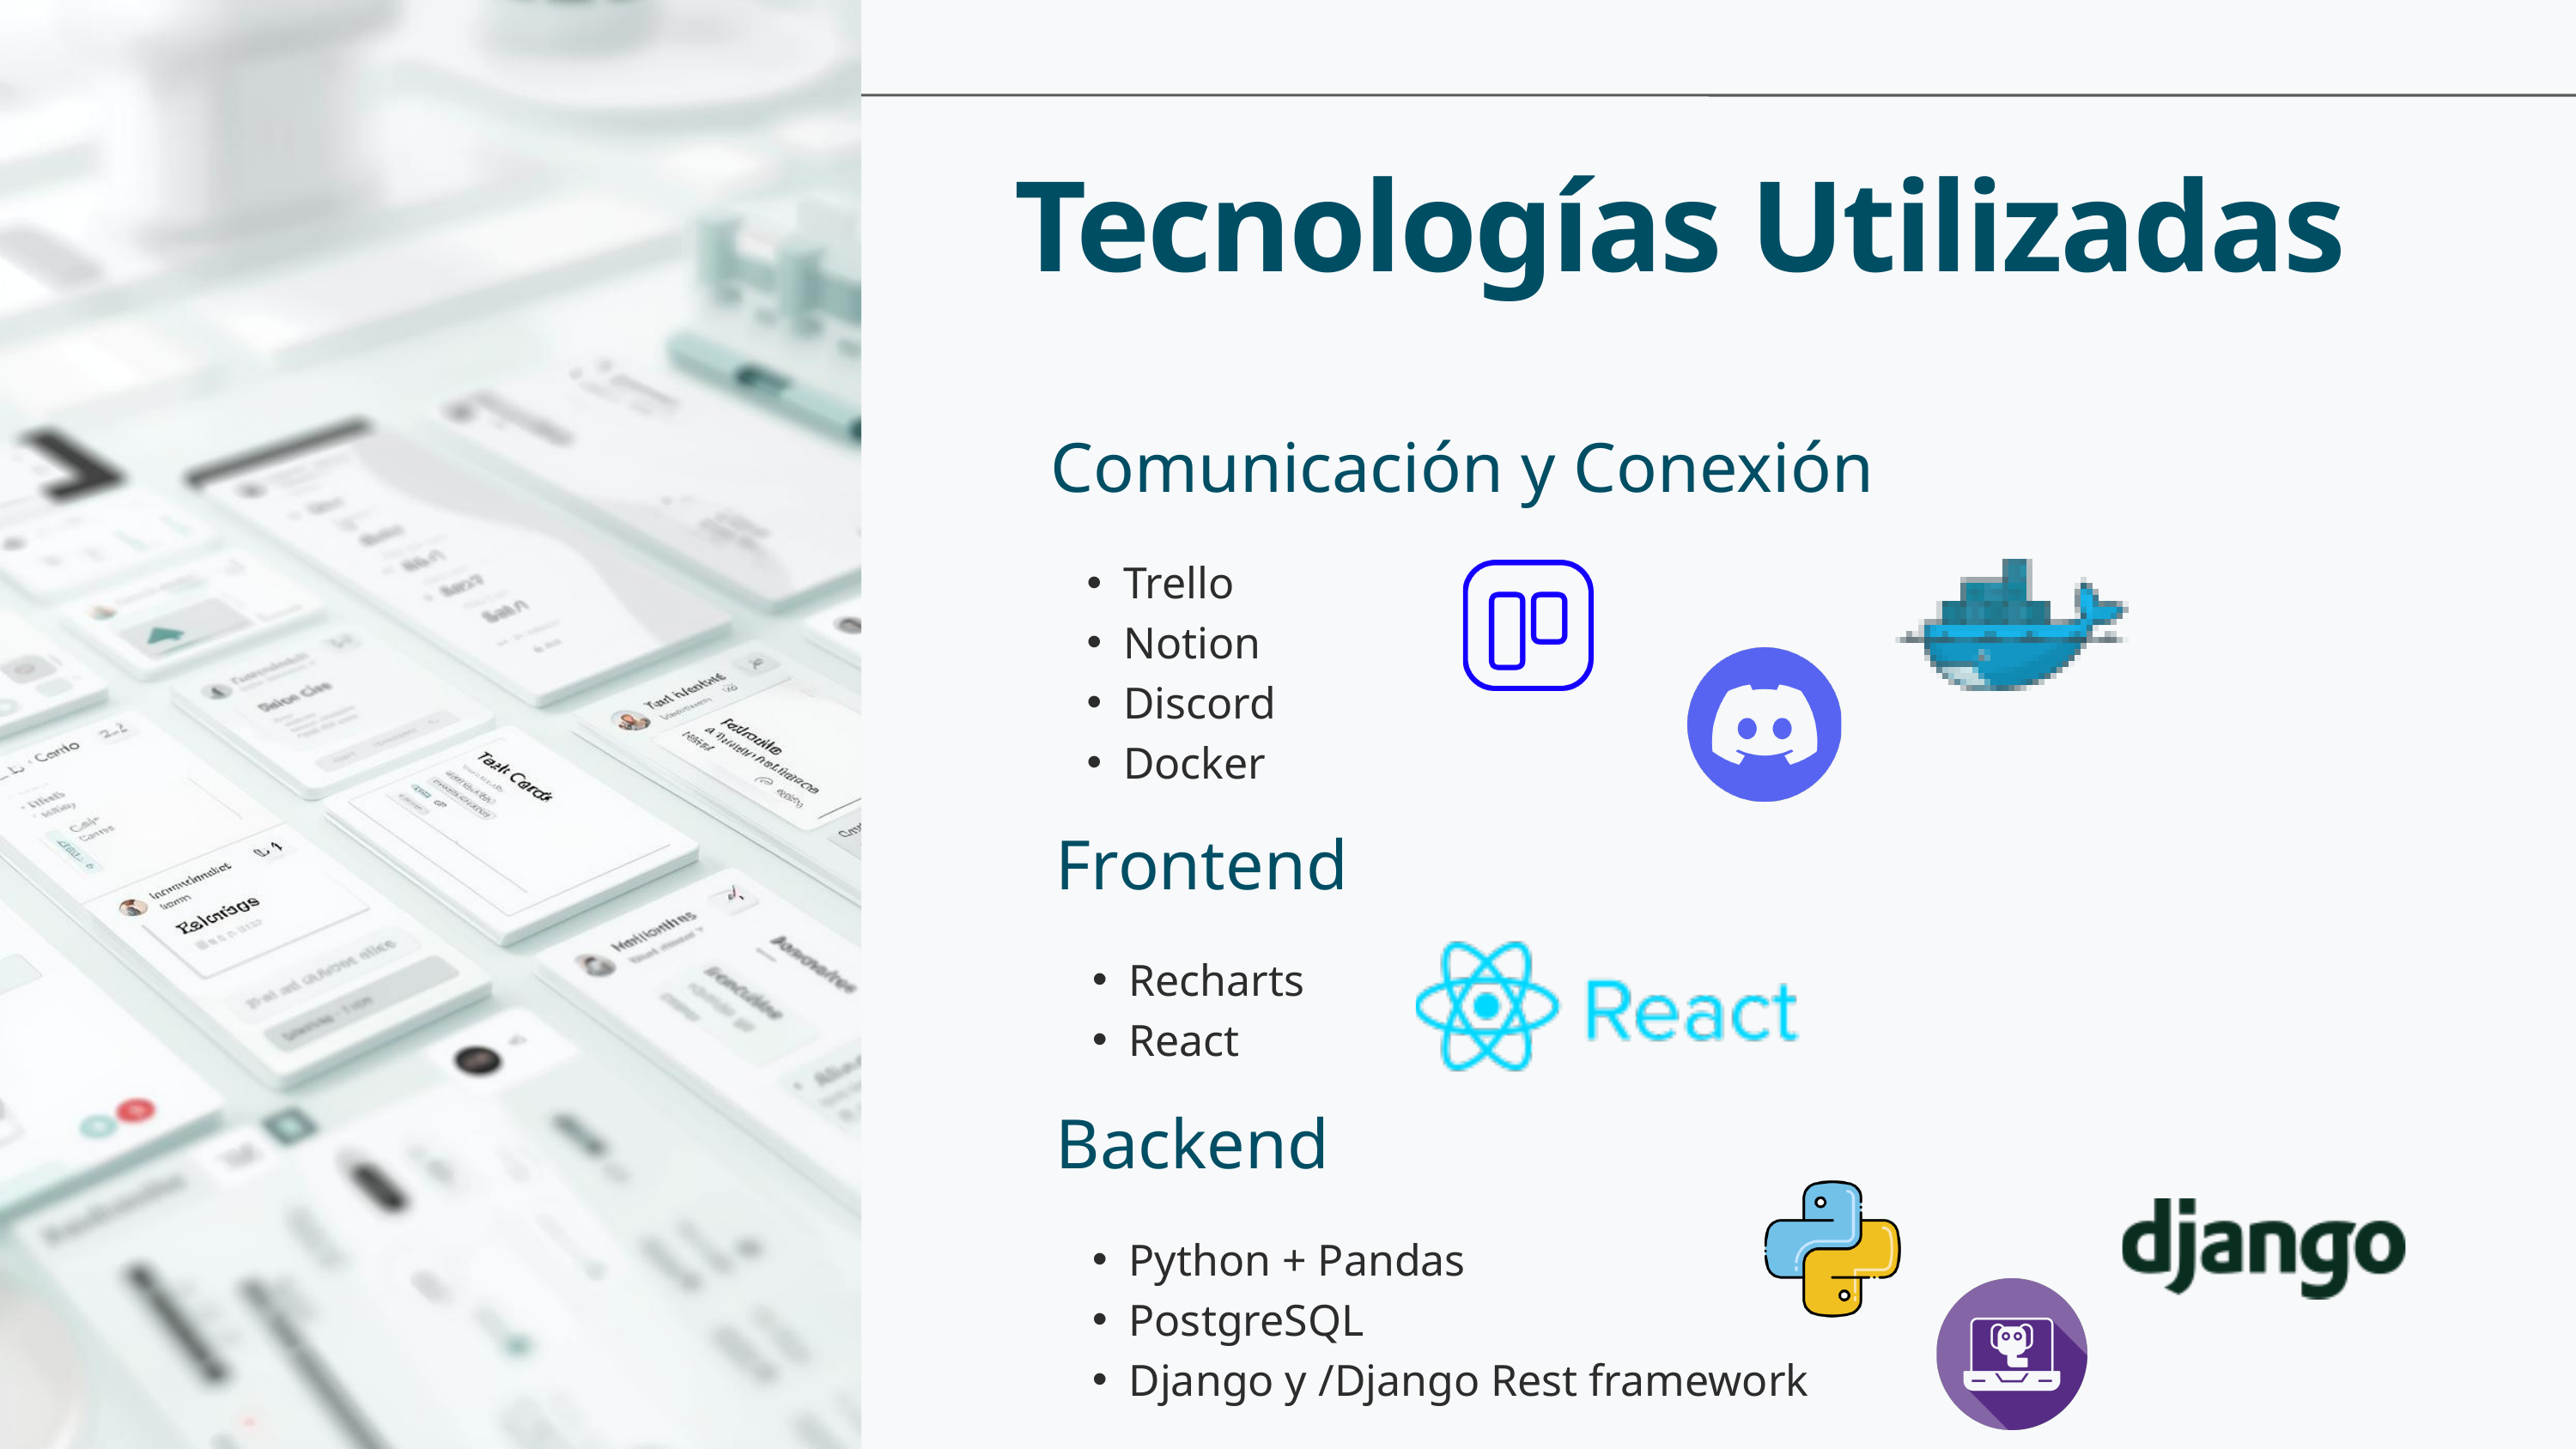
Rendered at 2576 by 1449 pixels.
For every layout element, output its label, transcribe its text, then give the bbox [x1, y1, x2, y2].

text_box [1687, 787, 1842, 802]
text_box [1055, 821, 2013, 1060]
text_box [1049, 423, 2007, 780]
text_box [1415, 1067, 1800, 1075]
text_box Tecnologías Utilizadas [1014, 171, 2514, 297]
text_box [1936, 1278, 2087, 1430]
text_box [0, 0, 862, 1449]
text_box [2010, 559, 2129, 691]
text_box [1055, 1100, 2013, 1398]
text_box [2122, 1198, 2406, 1300]
